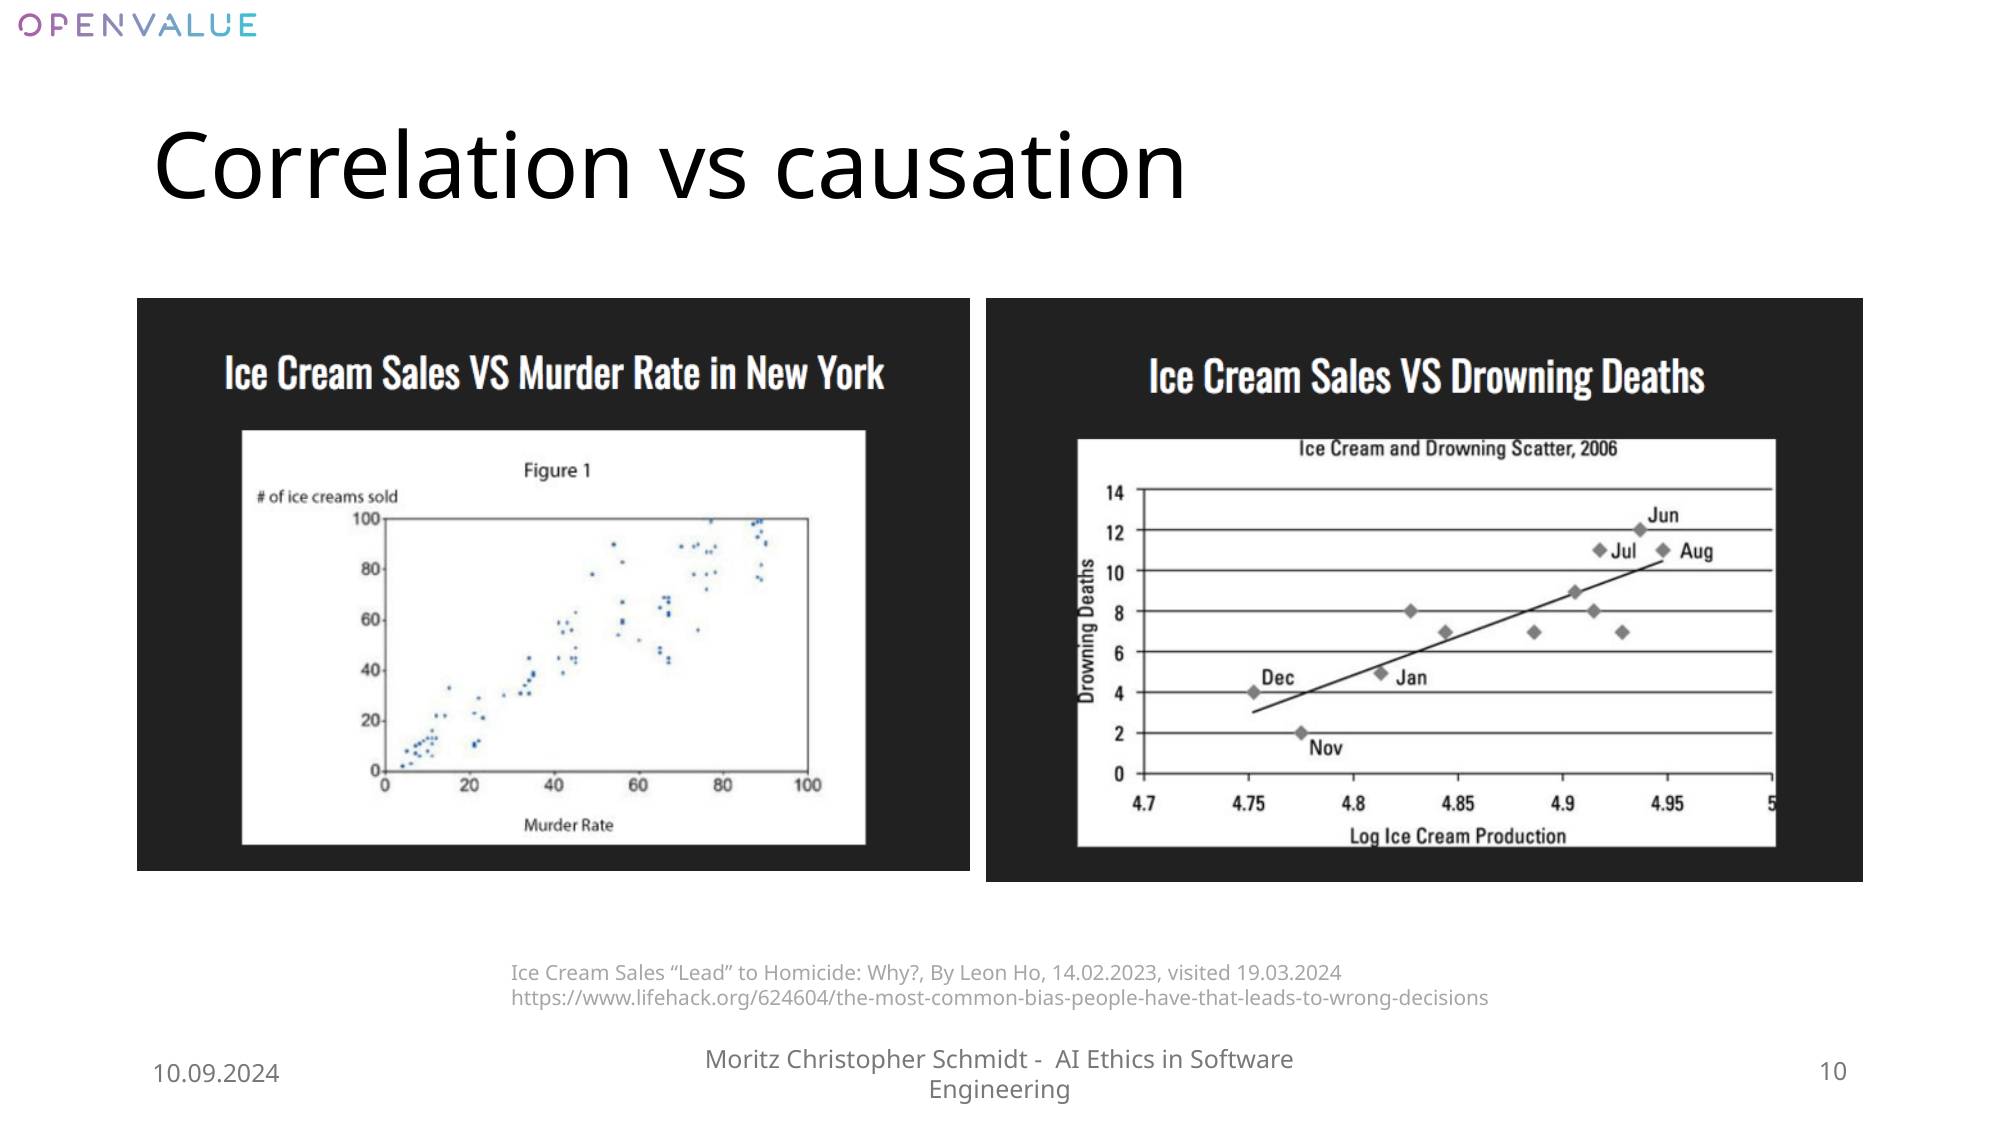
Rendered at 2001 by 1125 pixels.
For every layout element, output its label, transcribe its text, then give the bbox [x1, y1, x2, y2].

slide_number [137, 1042, 588, 1103]
title Correlation vs causation [137, 59, 1863, 278]
slide_number 10 [1412, 1042, 1863, 1103]
picture [136, 297, 970, 872]
picture [985, 297, 1863, 882]
picture [18, 12, 257, 38]
footer Moritz Christopher Schmidt - AI Ethics in Software Engineering [647, 1043, 1353, 1104]
text_box Ice Cream Sales “Lead” to Homicide: Why?, By Leon Ho, 14.02.2023, visited 19.03.2024 https://www.lifehack.org/624604/the-most-common-bias-people-have-that-leads-to-wrong-decisions [496, 952, 1504, 1018]
